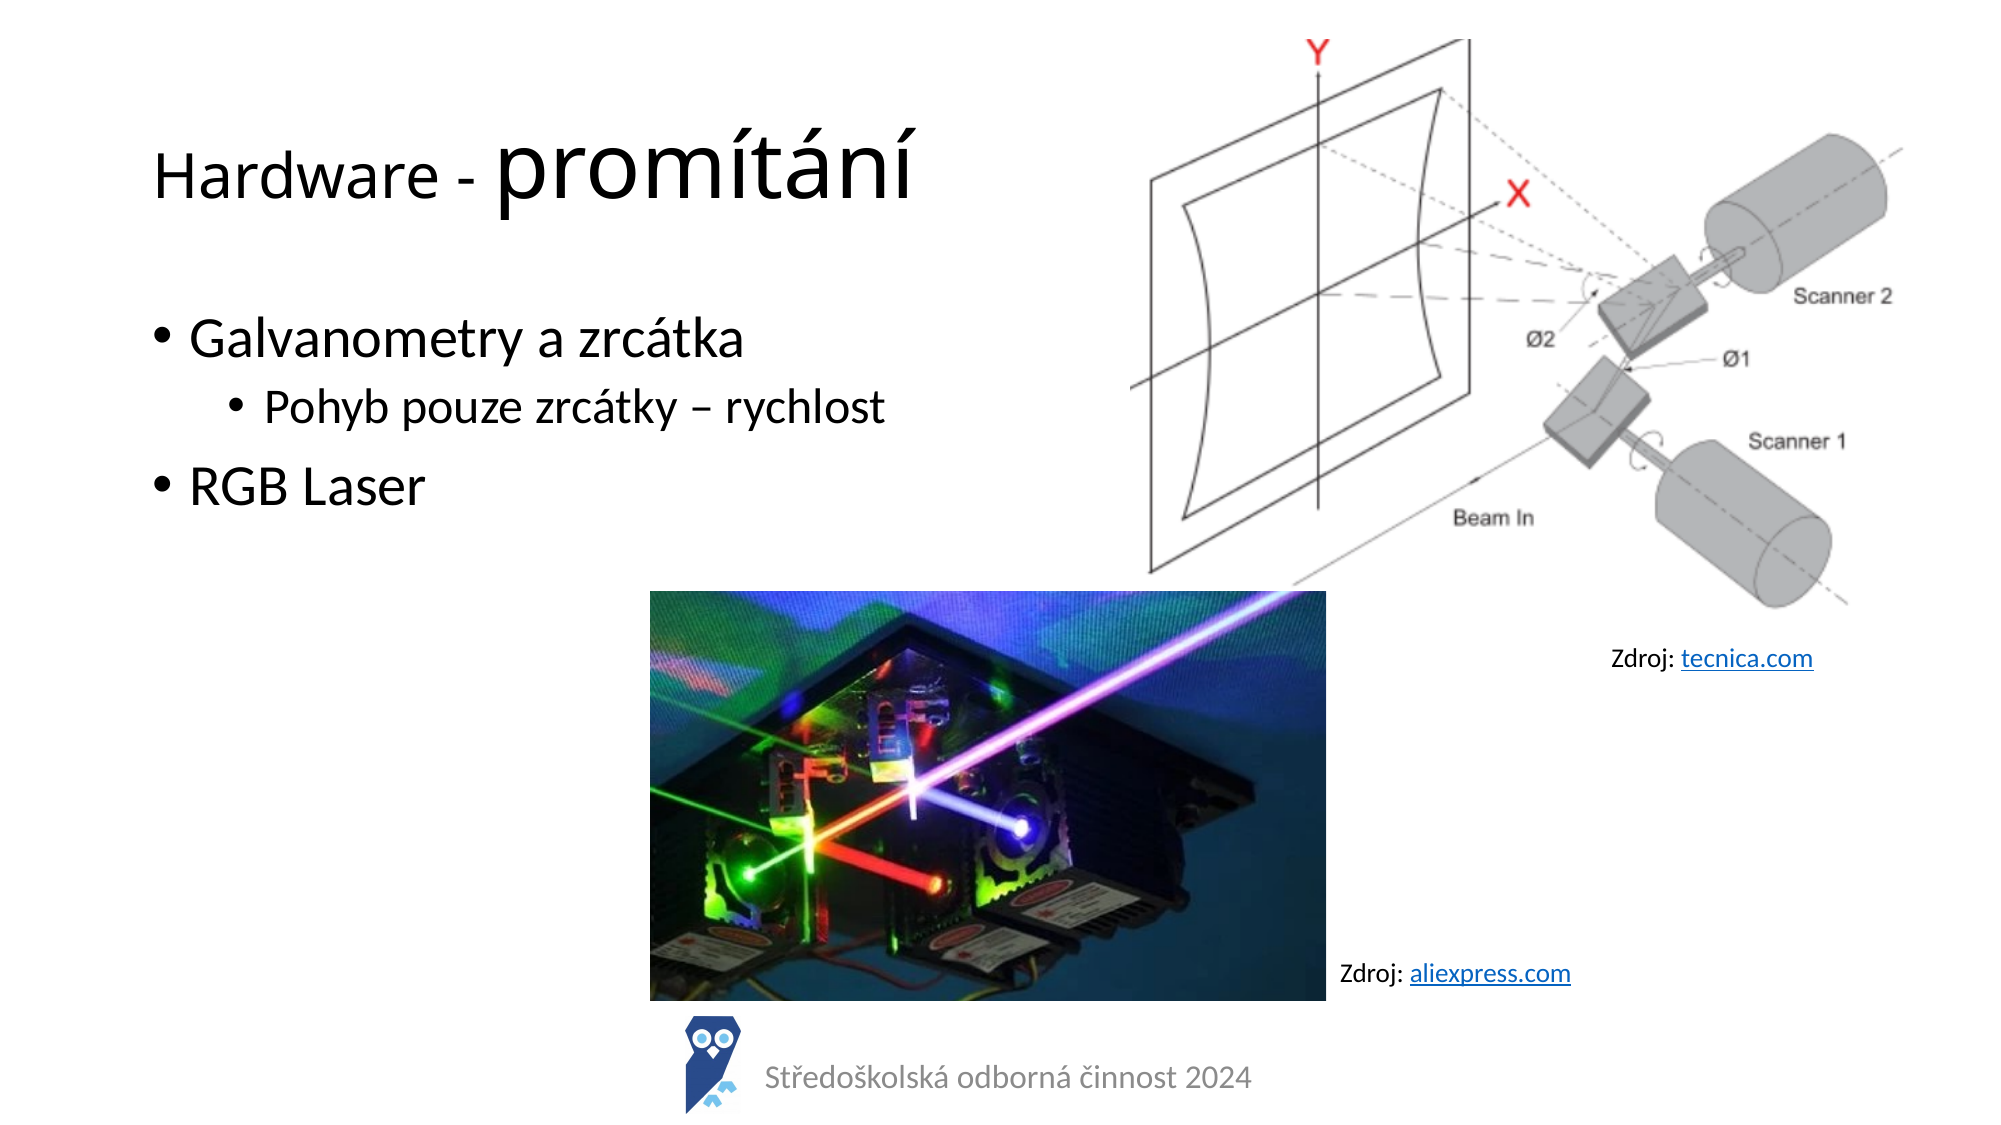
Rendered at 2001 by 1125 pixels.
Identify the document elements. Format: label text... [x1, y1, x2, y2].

text_box Zdroj: aliexpress.com [1326, 947, 1771, 995]
footer Středoškolská odborná činnost 2024 [748, 1044, 1269, 1105]
picture [685, 1016, 741, 1114]
list Galvanometry a zrcátka Pohyb pouze zrcátky – rychlost RGB Laser [137, 299, 1000, 689]
picture [648, 39, 1993, 1001]
title Hardware - promítání [137, 59, 1130, 278]
text_box Zdroj: tecnica.com [1596, 634, 1863, 681]
